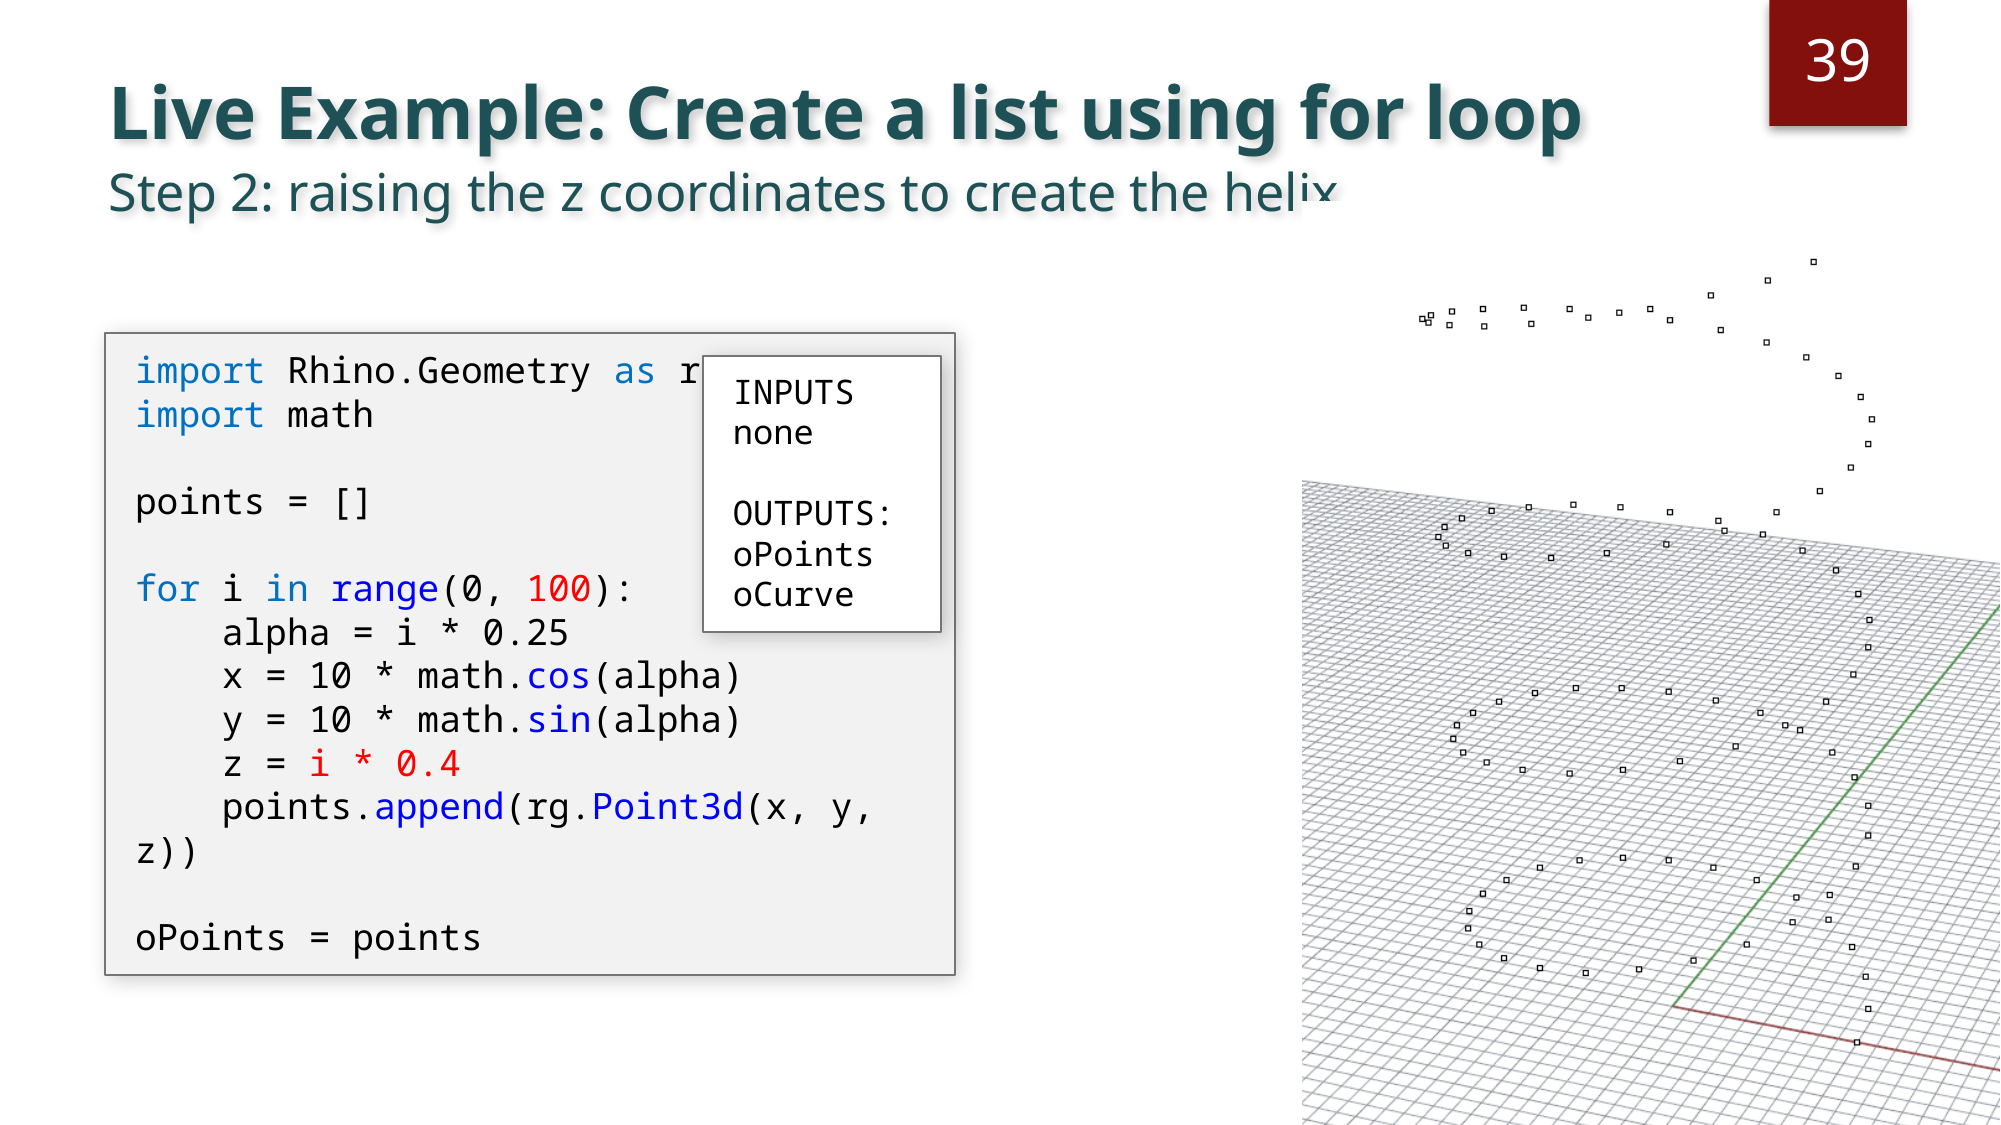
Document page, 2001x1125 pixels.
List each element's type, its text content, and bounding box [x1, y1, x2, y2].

title Live Example: Create a list using for loop [93, 59, 1731, 151]
text_box Step 2: raising the z coordinates to create the helix [93, 151, 1731, 248]
text_box INPUTS none OUTPUTS: oPoints oCurve [702, 355, 942, 633]
slide_number 39 [1769, 0, 1907, 126]
picture [1301, 200, 2000, 1125]
text_box import Rhino.Geometry as rg import math points = [] for i in range(0, 100): alpha = i * 0.25 x = 10 * math.cos(alpha) y = 10 * math.sin(alpha) z = i * 0.4 points.append(rg.Point3d(x, y, z)) oPoints = points [104, 332, 955, 975]
